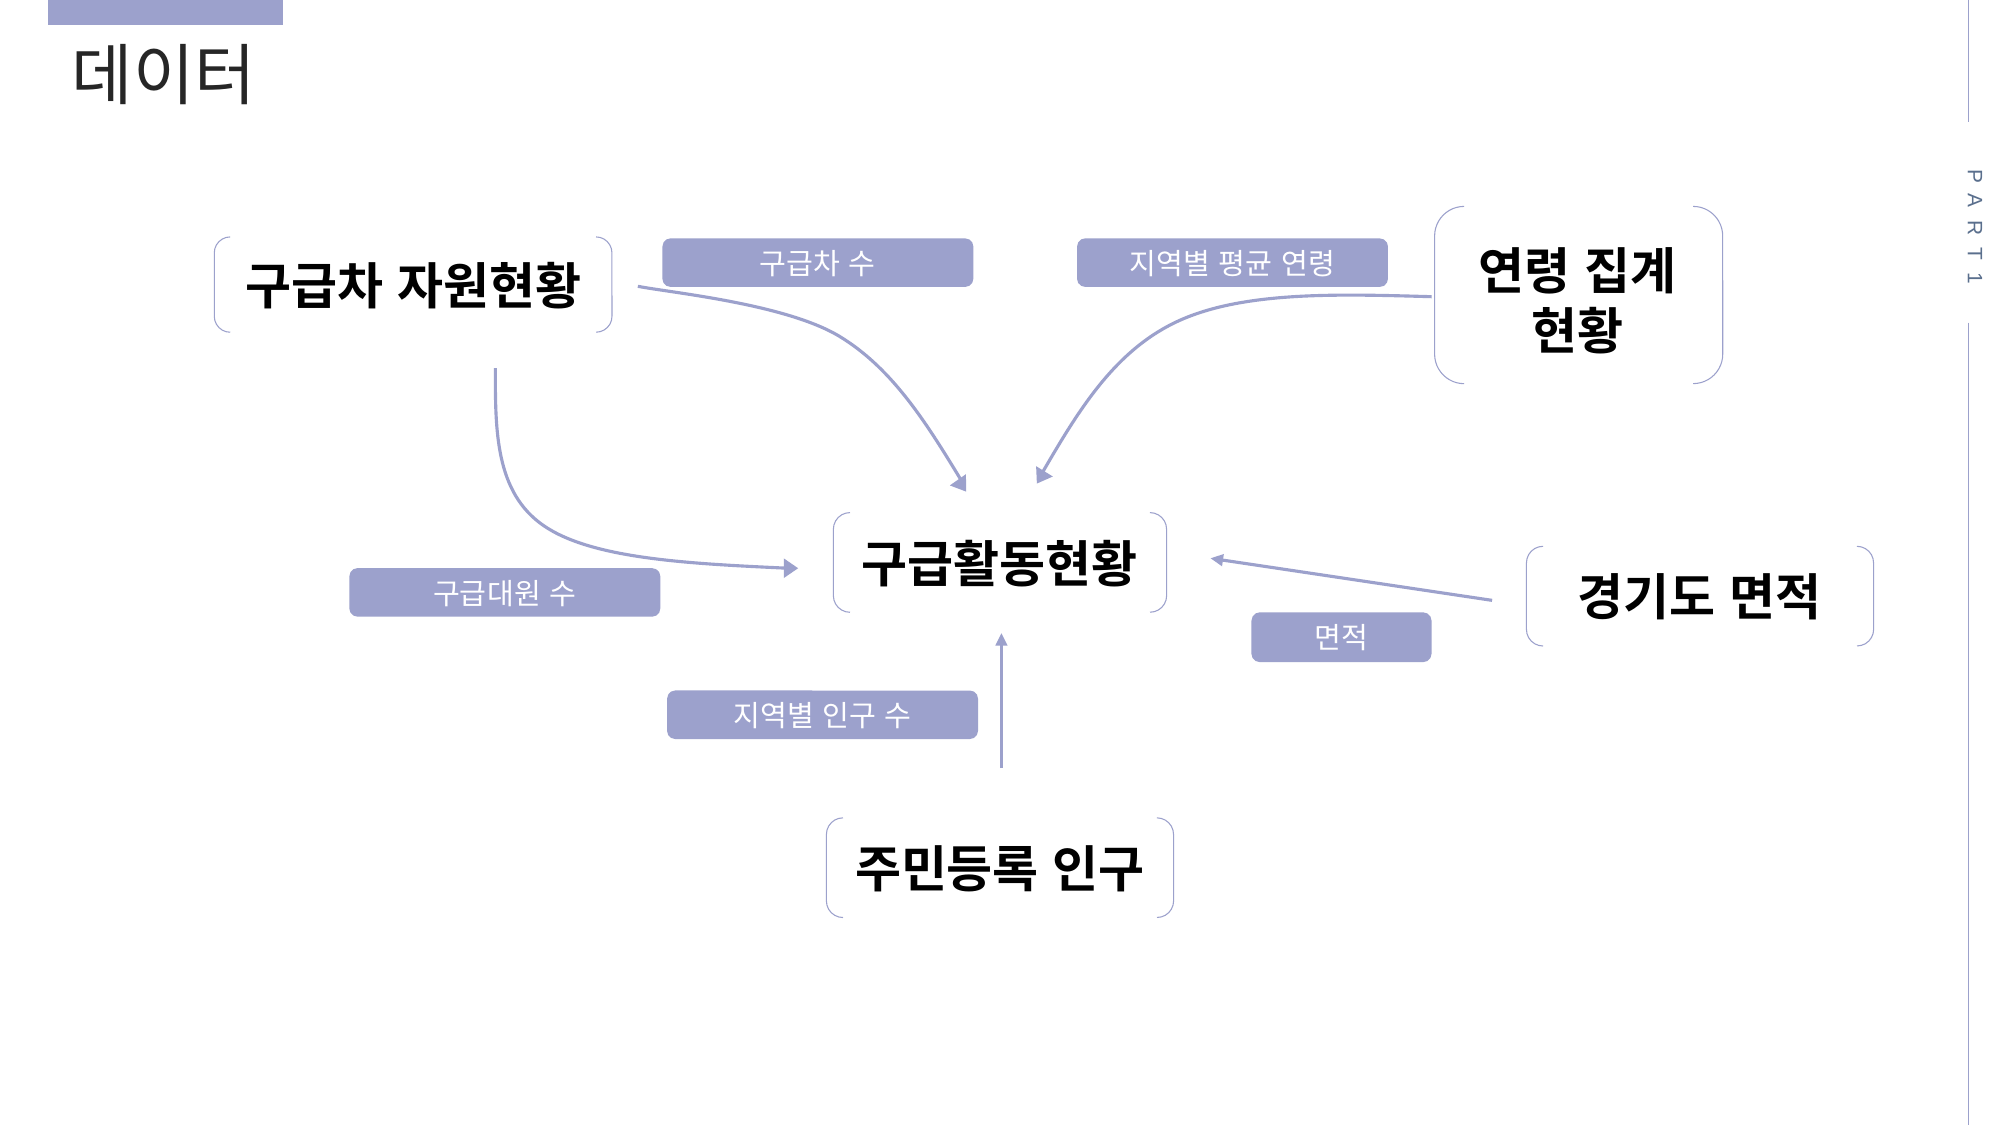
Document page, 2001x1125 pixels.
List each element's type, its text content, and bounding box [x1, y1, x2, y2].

text_box 면적 [1250, 611, 1433, 664]
text_box [1043, 294, 1432, 472]
text_box 연령 집계 현황 [1463, 232, 1691, 368]
text_box 데이터 [57, 25, 272, 121]
text_box [1035, 464, 1056, 486]
text_box [215, 236, 611, 246]
text_box [47, 0, 284, 26]
text_box [832, 512, 1168, 613]
text_box [1525, 545, 1875, 647]
text_box 지역별 평균 연령 [1076, 237, 1390, 288]
text_box 구급차 수 [661, 237, 975, 288]
text_box [637, 285, 960, 479]
text_box 지역별 인구 수 [666, 689, 980, 741]
text_box [1434, 205, 1724, 385]
text_box 구급차 자원현황 [214, 246, 612, 322]
text_box 구급대원 수 [348, 567, 662, 618]
text_box PART1 [1940, 154, 1997, 301]
text_box [782, 556, 800, 580]
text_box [1210, 558, 1493, 601]
text_box [214, 322, 612, 333]
text_box [947, 472, 968, 494]
text_box [825, 817, 1175, 919]
text_box [494, 368, 782, 569]
